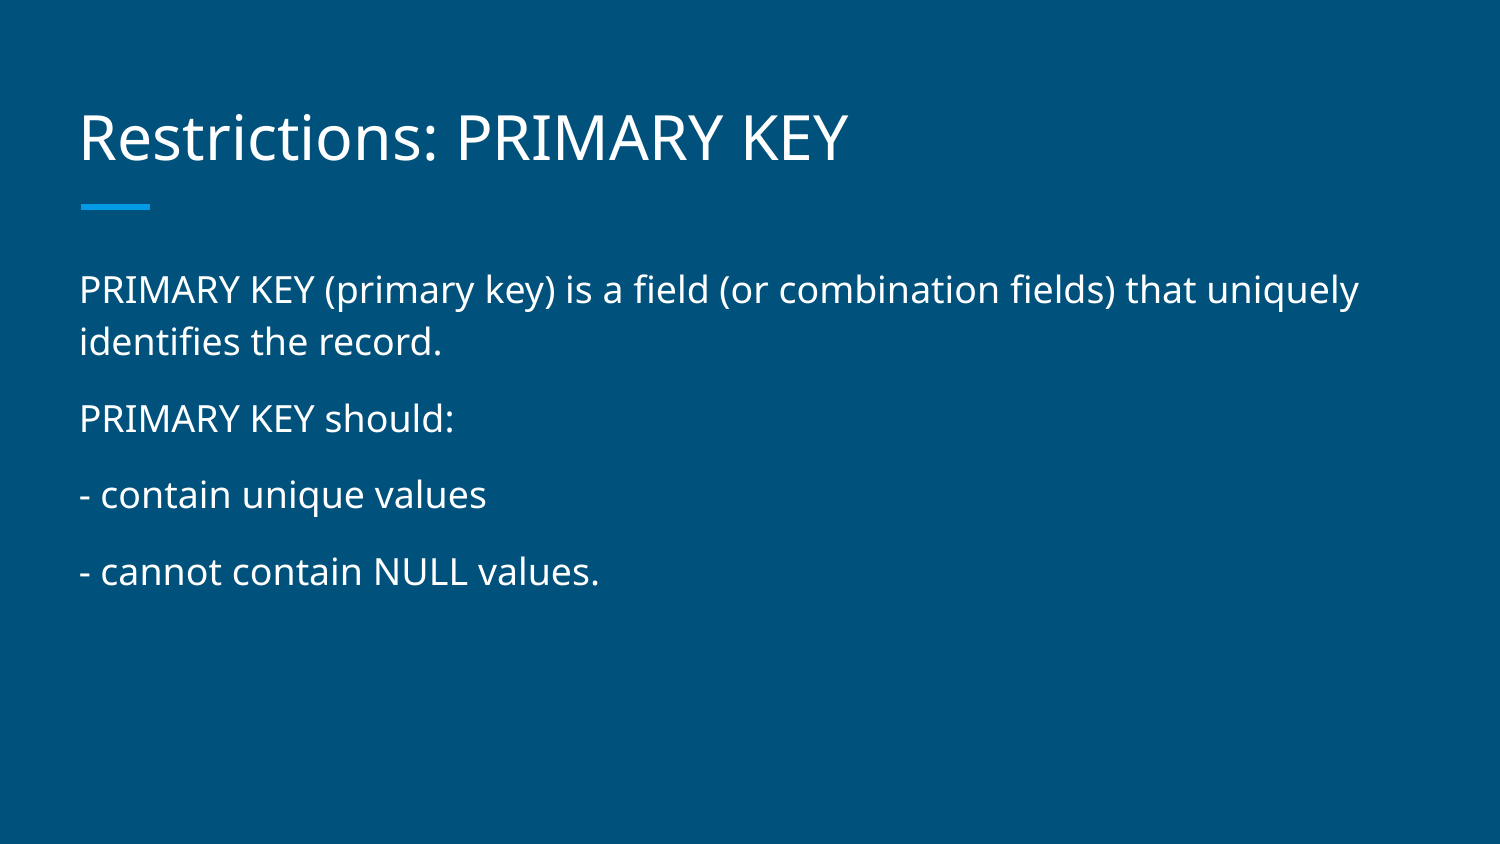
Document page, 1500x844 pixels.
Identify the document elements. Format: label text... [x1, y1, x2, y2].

title Restrictions: PRIMARY KEY [63, 75, 1437, 188]
list PRIMARY KEY (primary key) is a field (or combination fields) that uniquely identifies the record. PRIMARY KEY should: - contain unique values - cannot contain NULL values. [63, 244, 1437, 750]
